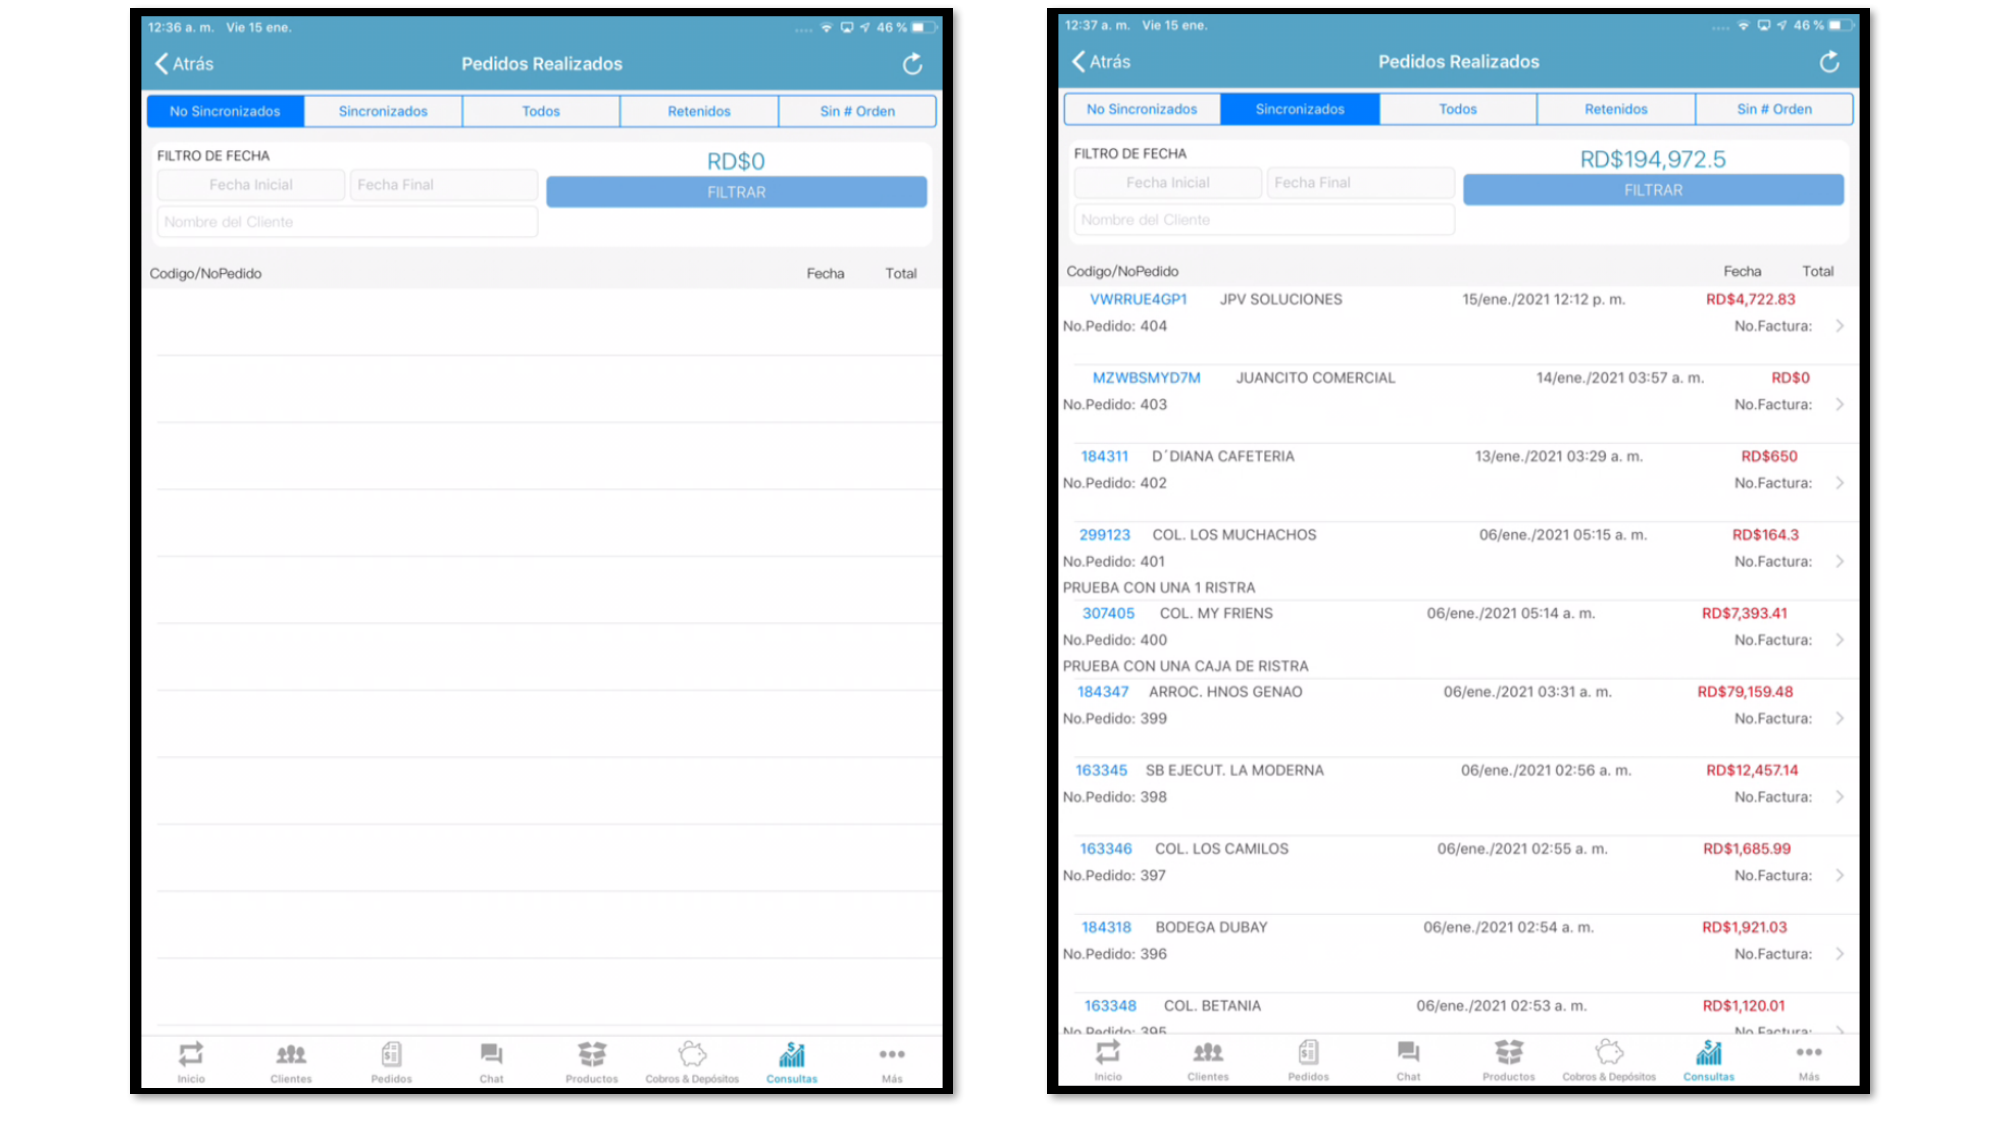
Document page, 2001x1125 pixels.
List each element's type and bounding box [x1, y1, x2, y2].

picture [1053, 13, 1864, 1088]
picture [136, 13, 947, 1088]
